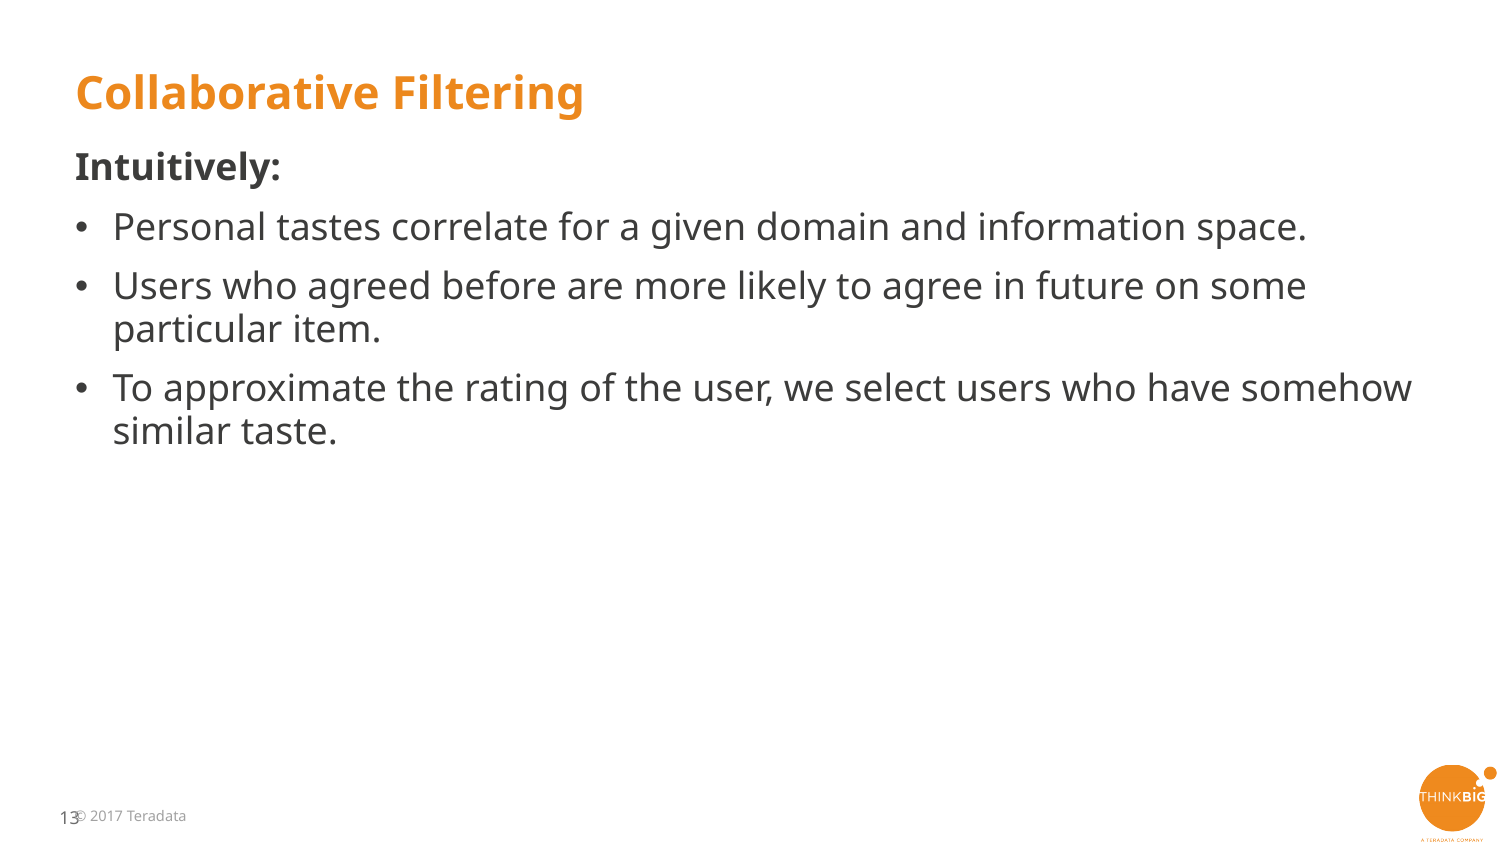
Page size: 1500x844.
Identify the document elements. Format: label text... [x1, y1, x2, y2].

picture [1419, 765, 1497, 842]
slide_number © 2017 Teradata [74, 806, 351, 825]
list Intuitively: Personal tastes correlate for a given domain and information space. Users who agreed before are more likely to agree in future on some particular item. To approximate the rating of the user, we select users who have somehow similar taste. [75, 146, 1425, 748]
title Collaborative Filtering [75, 26, 1425, 120]
